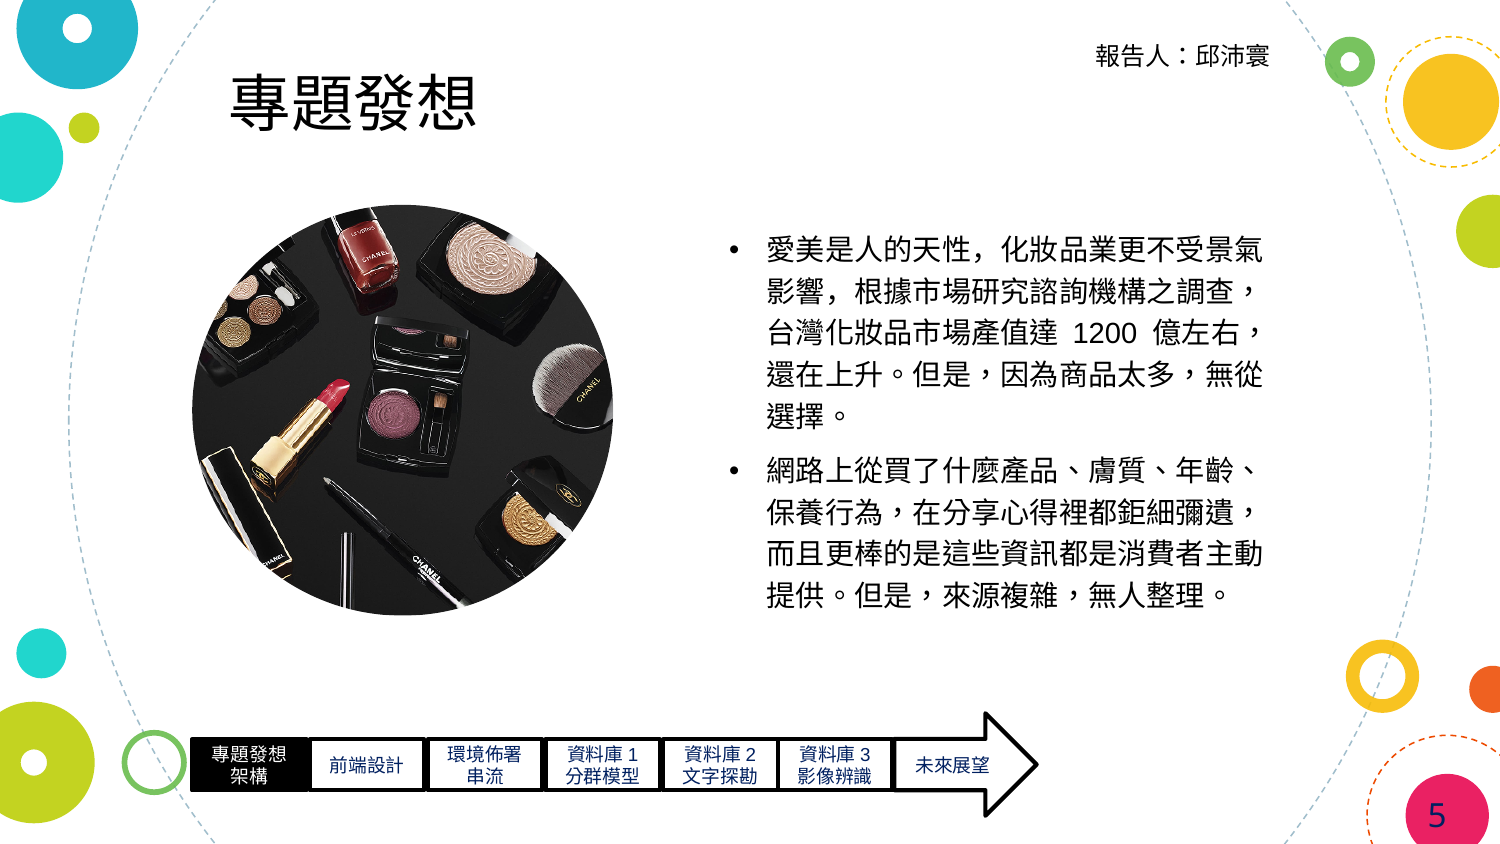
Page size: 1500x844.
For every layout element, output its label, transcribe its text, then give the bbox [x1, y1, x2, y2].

text_box [192, 204, 614, 616]
text_box 資料庫1 分群模型 [543, 737, 661, 792]
text_box 環境佈署 串流 [426, 737, 543, 792]
text_box 資料庫3 影像辨識 [776, 737, 892, 792]
text_box 未來展望 [892, 711, 1039, 818]
text_box 前端設計 [308, 737, 426, 792]
text_box 資料庫2 文字探勘 [661, 737, 776, 792]
text_box 專題發想 架構 [190, 737, 308, 792]
text_box 5 [1398, 779, 1476, 844]
text_box 專題發想 [214, 53, 1286, 154]
text_box 愛美是人的天性，化妝品業更不受景氣影響，根據市場研究諮詢機構之調查，台灣化妝品市場產值達 1200 億左右，還在上升。但是，因為商品太多，無從選擇。 網路上從買了什麼產品、膚質、年齡、保養行為，在分享心得裡都鉅細彌遺，而且更棒的是這些資訊都是消費者主動提供。但是，來源複雜，無人整理。 [714, 217, 1286, 676]
text_box 報告人：邱沛寰 [1080, 21, 1286, 85]
